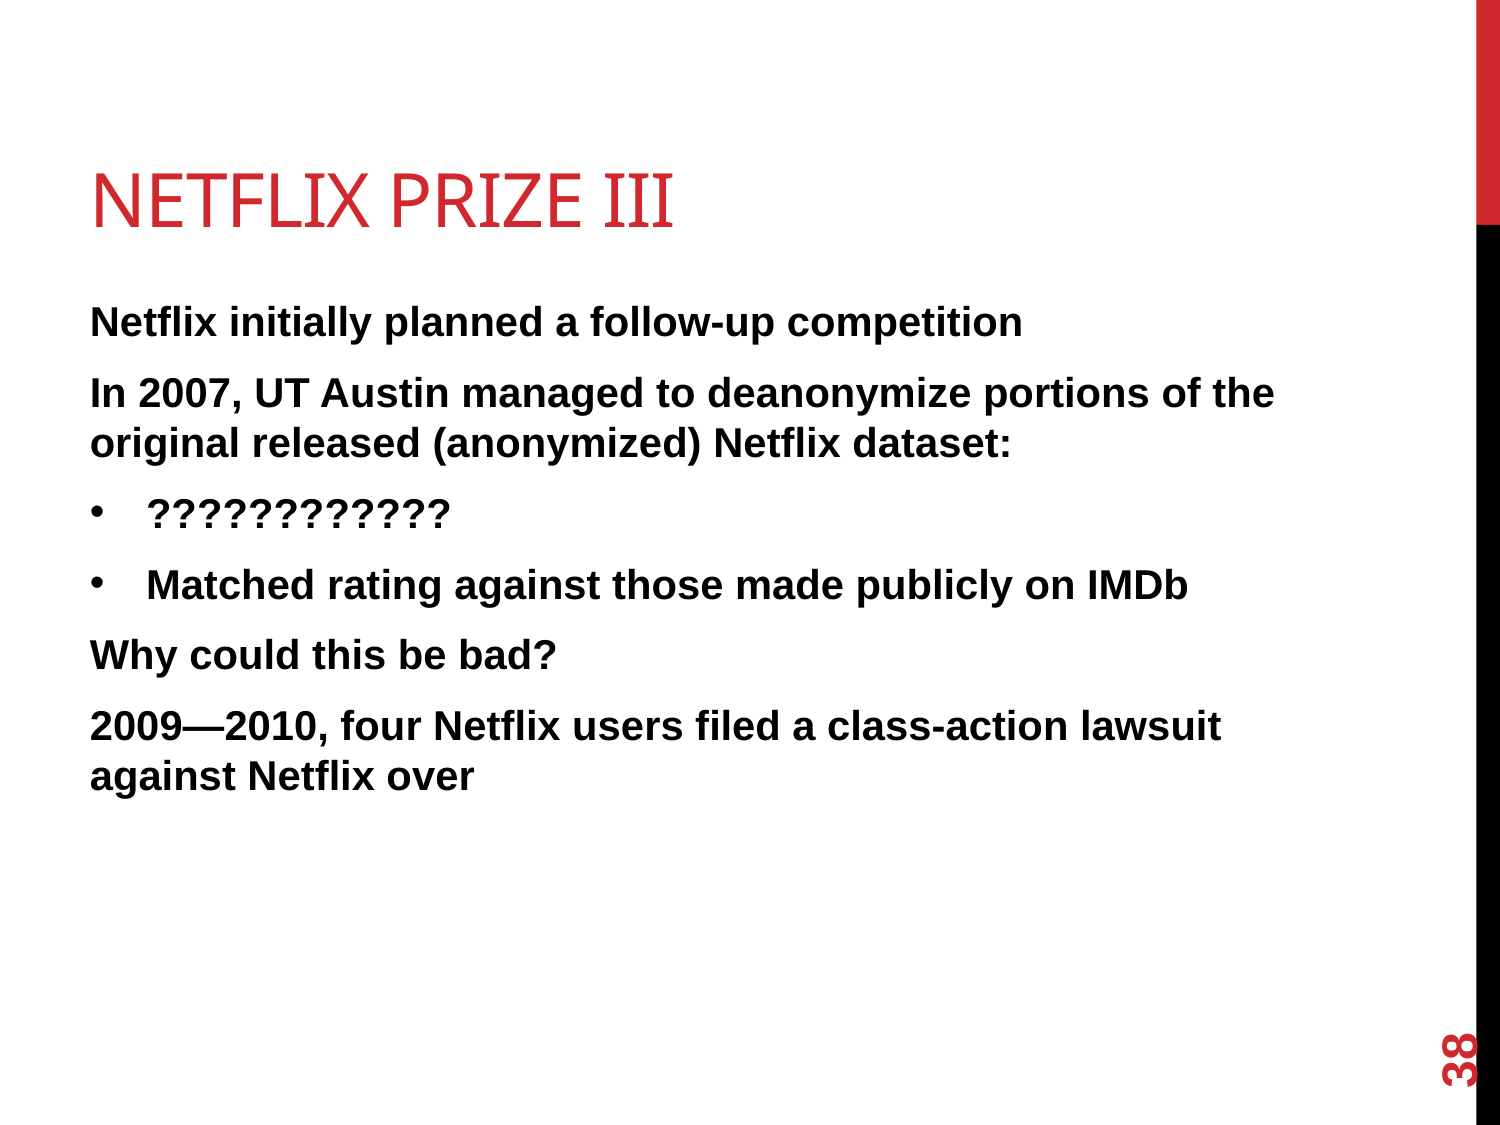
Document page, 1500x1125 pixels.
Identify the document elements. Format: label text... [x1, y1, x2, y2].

text_box Netflix Prize III [74, 25, 1025, 250]
text_box <number> [1427, 887, 1488, 1104]
text_box Netflix initially planned a follow-up competition In 2007, UT Austin managed to deanonymize portions of the original released (anonymized) Netflix dataset: ???????????? Matched rating against those made publicly on IMDb Why could this be bad? 2009—2010, four Netflix users filed a class-action lawsuit against Netflix over [74, 287, 1325, 1005]
